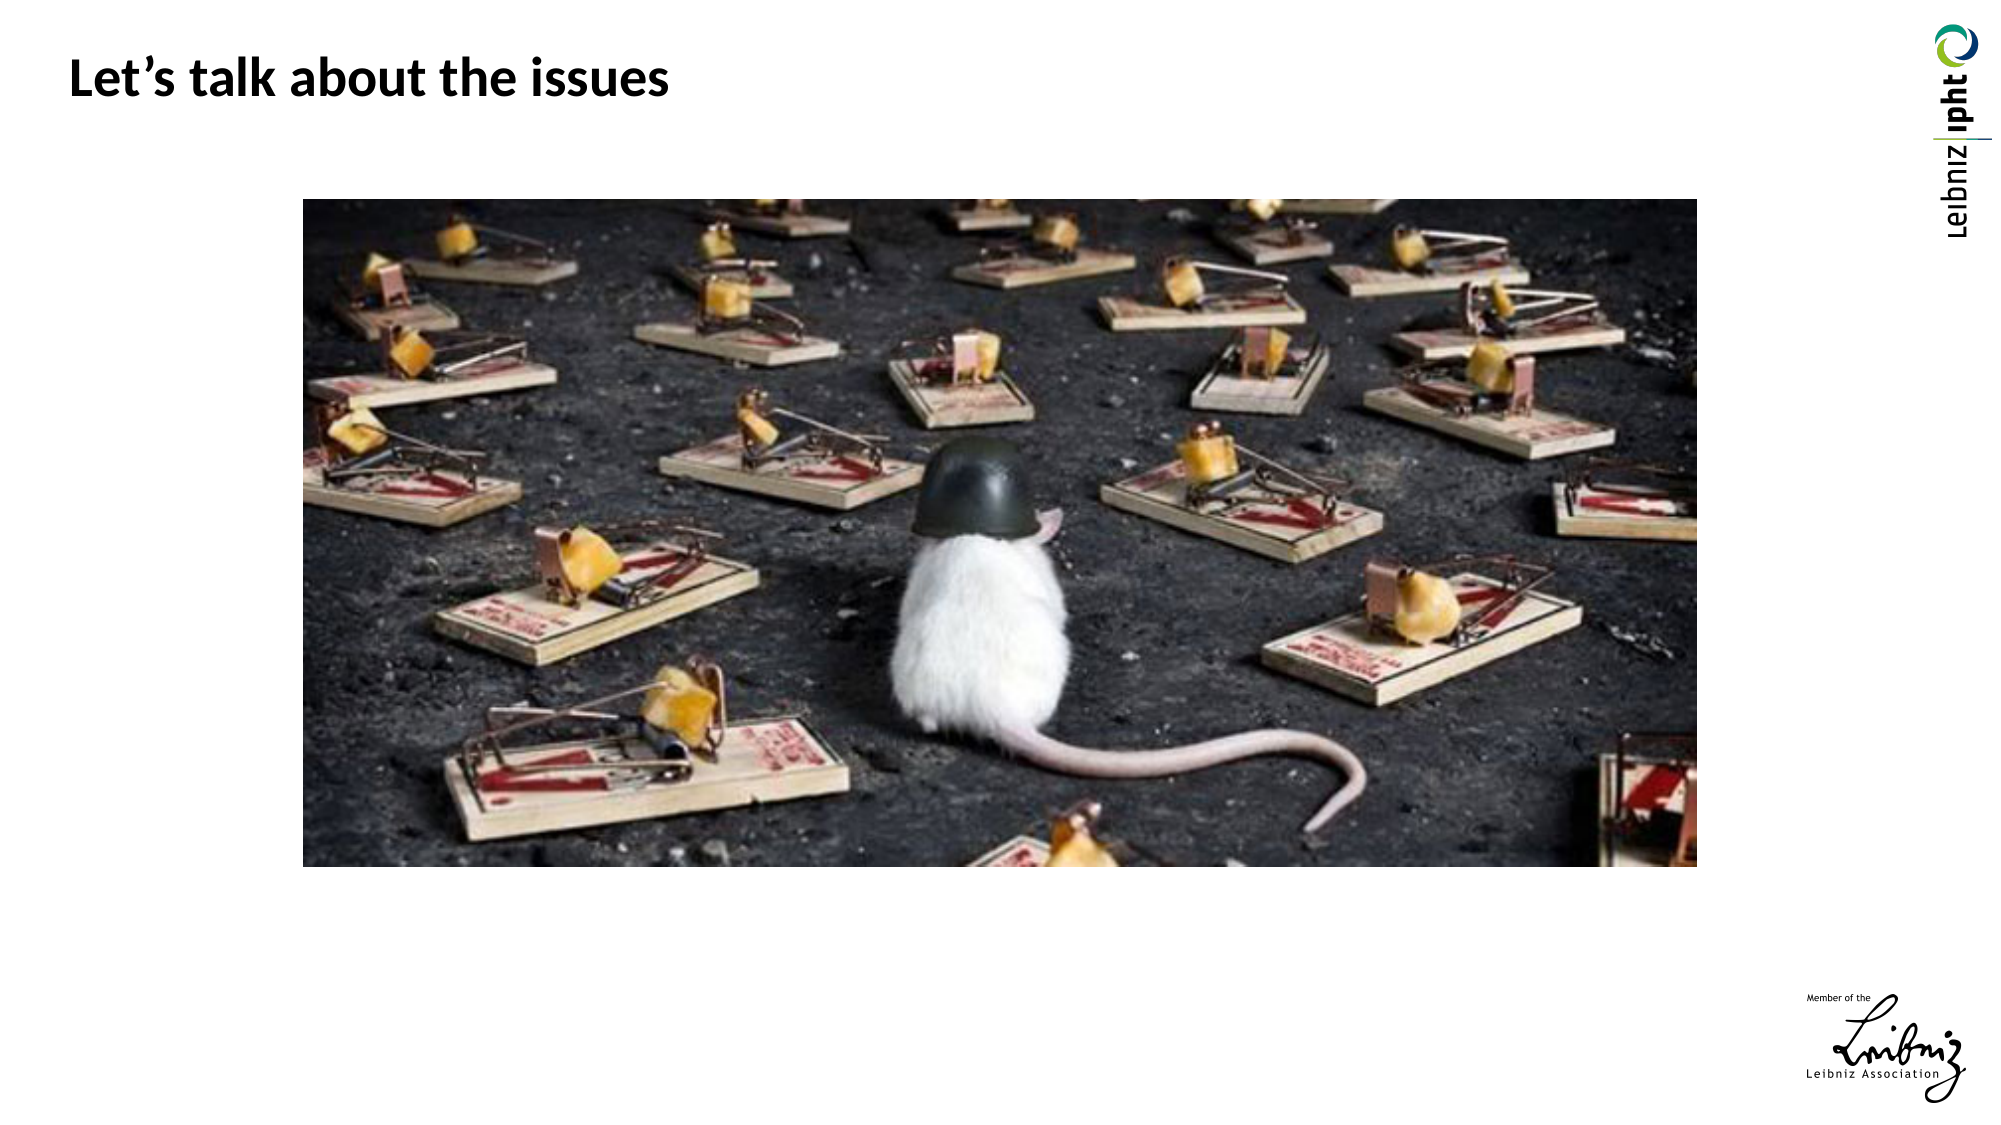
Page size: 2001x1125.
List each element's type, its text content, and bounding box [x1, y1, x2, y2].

picture [303, 199, 1697, 867]
title Let’s talk about the issues [69, 39, 1895, 108]
picture [1934, 25, 1992, 237]
picture [1807, 994, 1966, 1103]
